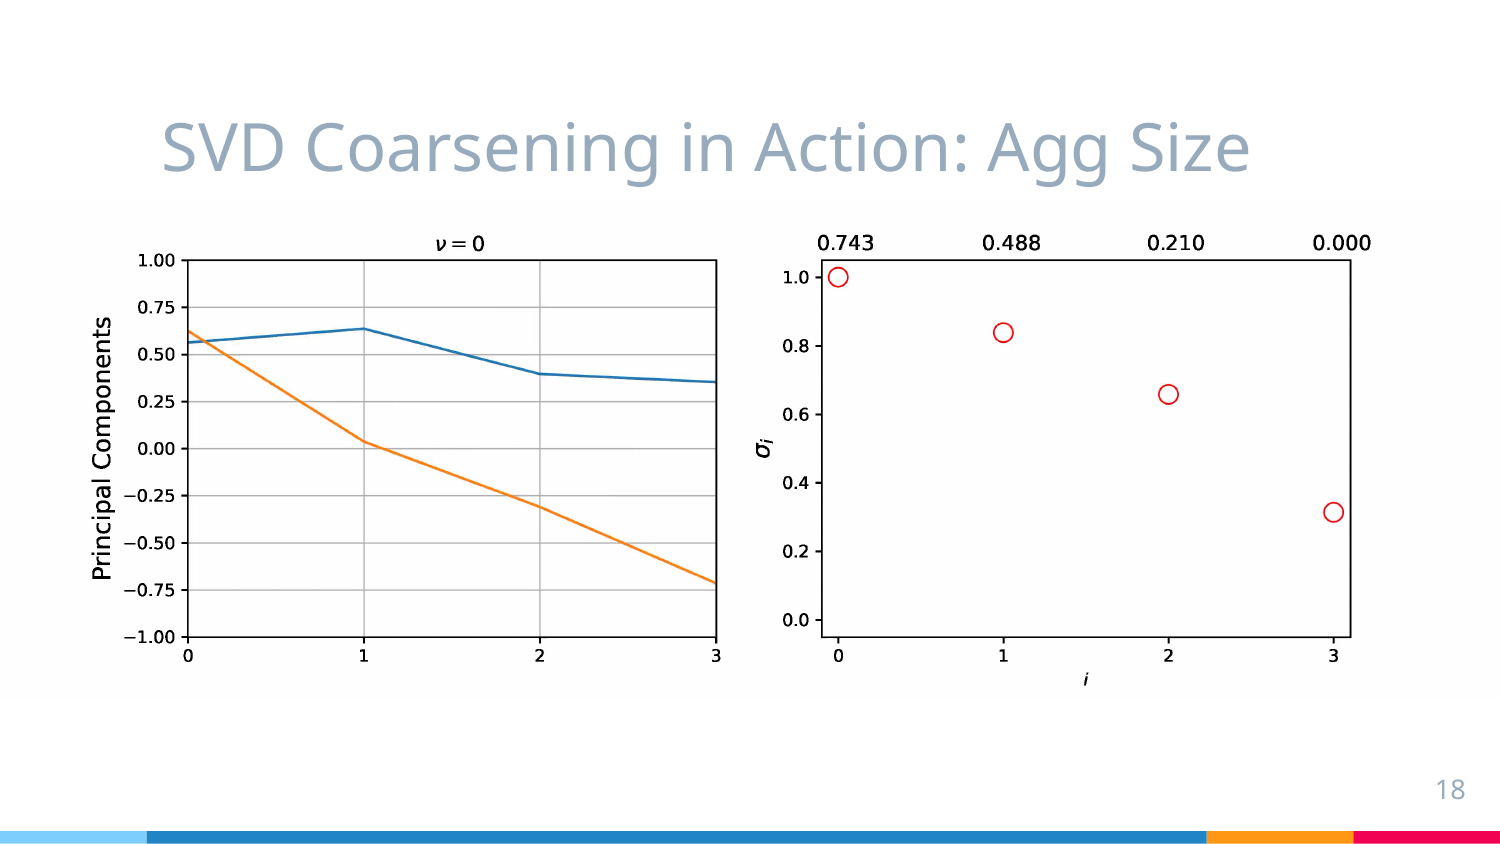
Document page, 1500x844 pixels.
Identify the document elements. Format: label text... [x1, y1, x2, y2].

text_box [0, 199, 1500, 700]
text_box 18 [1391, 757, 1482, 809]
